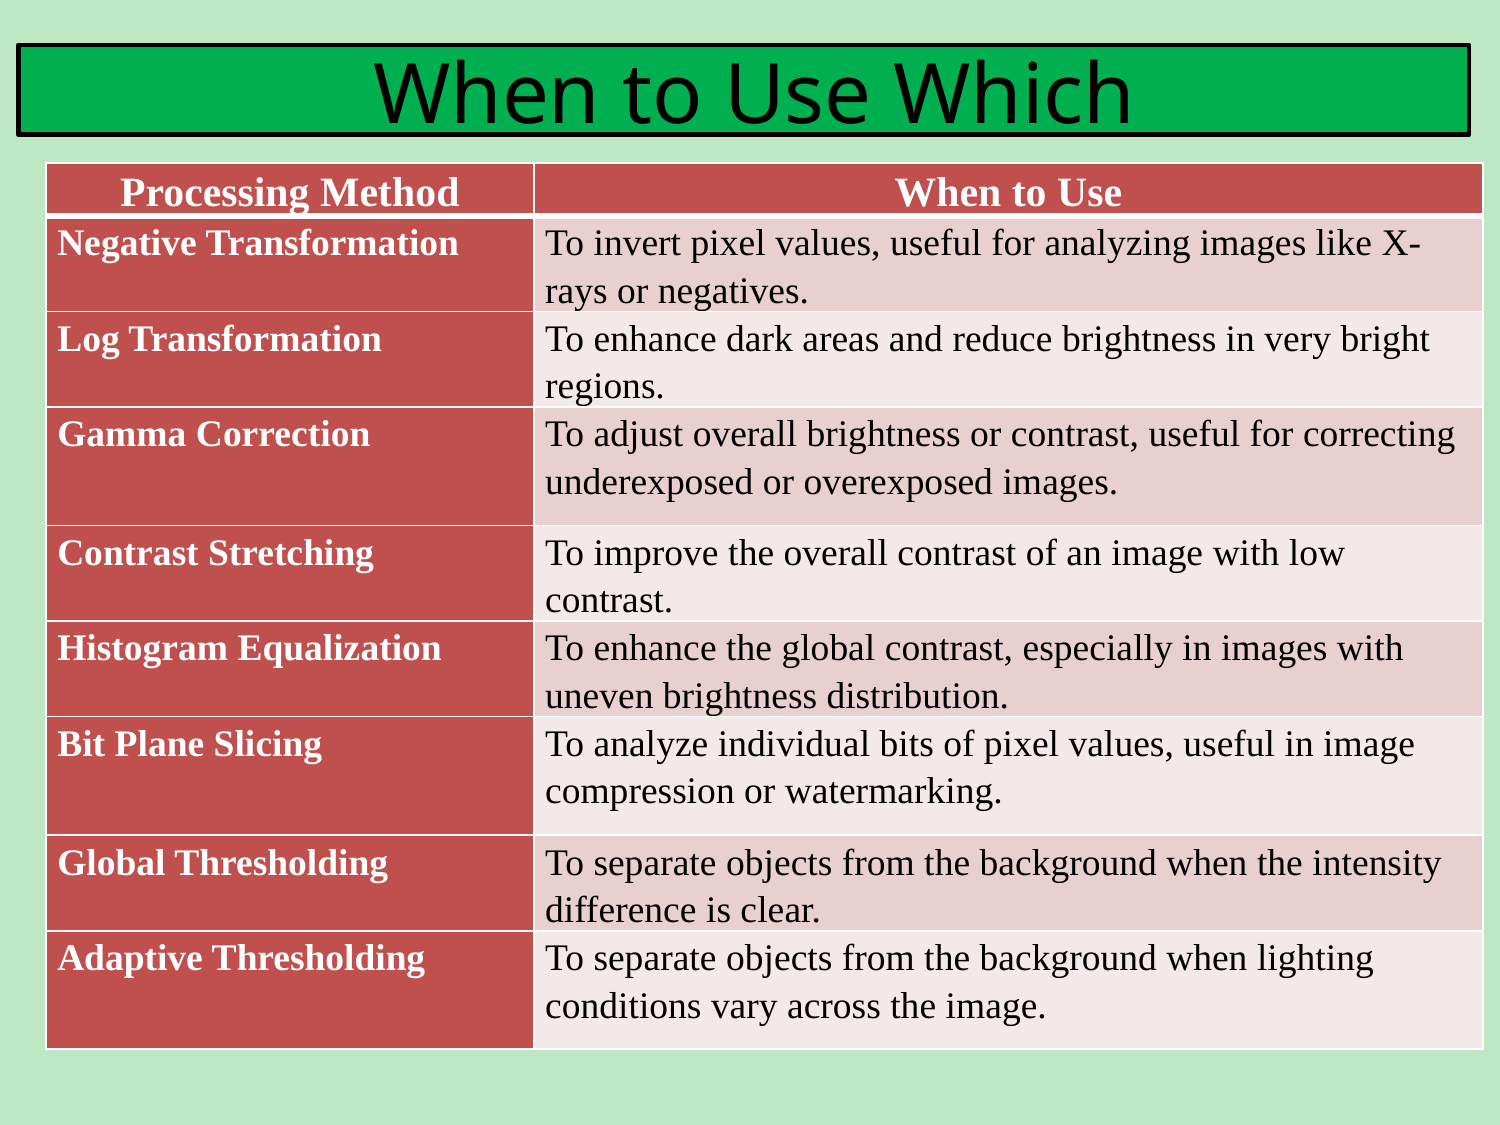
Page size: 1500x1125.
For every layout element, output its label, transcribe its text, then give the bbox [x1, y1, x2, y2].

table_cell To separate objects from the background when the intensity difference is clear. [535, 836, 1482, 930]
table_cell Global Thresholding [47, 836, 533, 930]
table_cell To enhance the global contrast, especially in images with uneven brightness distribution. [535, 622, 1482, 716]
title When to Use Which [18, 45, 1469, 135]
table_cell Negative Transformation [47, 219, 533, 311]
table_cell Adaptive Thresholding [47, 932, 533, 1048]
table_cell Bit Plane Slicing [47, 717, 533, 834]
table_cell To analyze individual bits of pixel values, useful in image compression or watermarking. [535, 717, 1482, 834]
table_cell To enhance dark areas and reduce brightness in very bright regions. [535, 312, 1482, 406]
table_cell To invert pixel values, useful for analyzing images like X-rays or negatives. [535, 219, 1482, 311]
table_header Processing Method [47, 164, 533, 213]
table_cell To improve the overall contrast of an image with low contrast. [535, 526, 1482, 620]
table_cell Contrast Stretching [47, 526, 533, 620]
table_cell Log Transformation [47, 312, 533, 406]
table_header When to Use [535, 164, 1482, 213]
table_cell Gamma Correction [47, 408, 533, 525]
table_cell Histogram Equalization [47, 622, 533, 716]
table_cell To separate objects from the background when lighting conditions vary across the image. [535, 932, 1482, 1048]
table_cell To adjust overall brightness or contrast, useful for correcting underexposed or overexposed images. [535, 408, 1482, 525]
